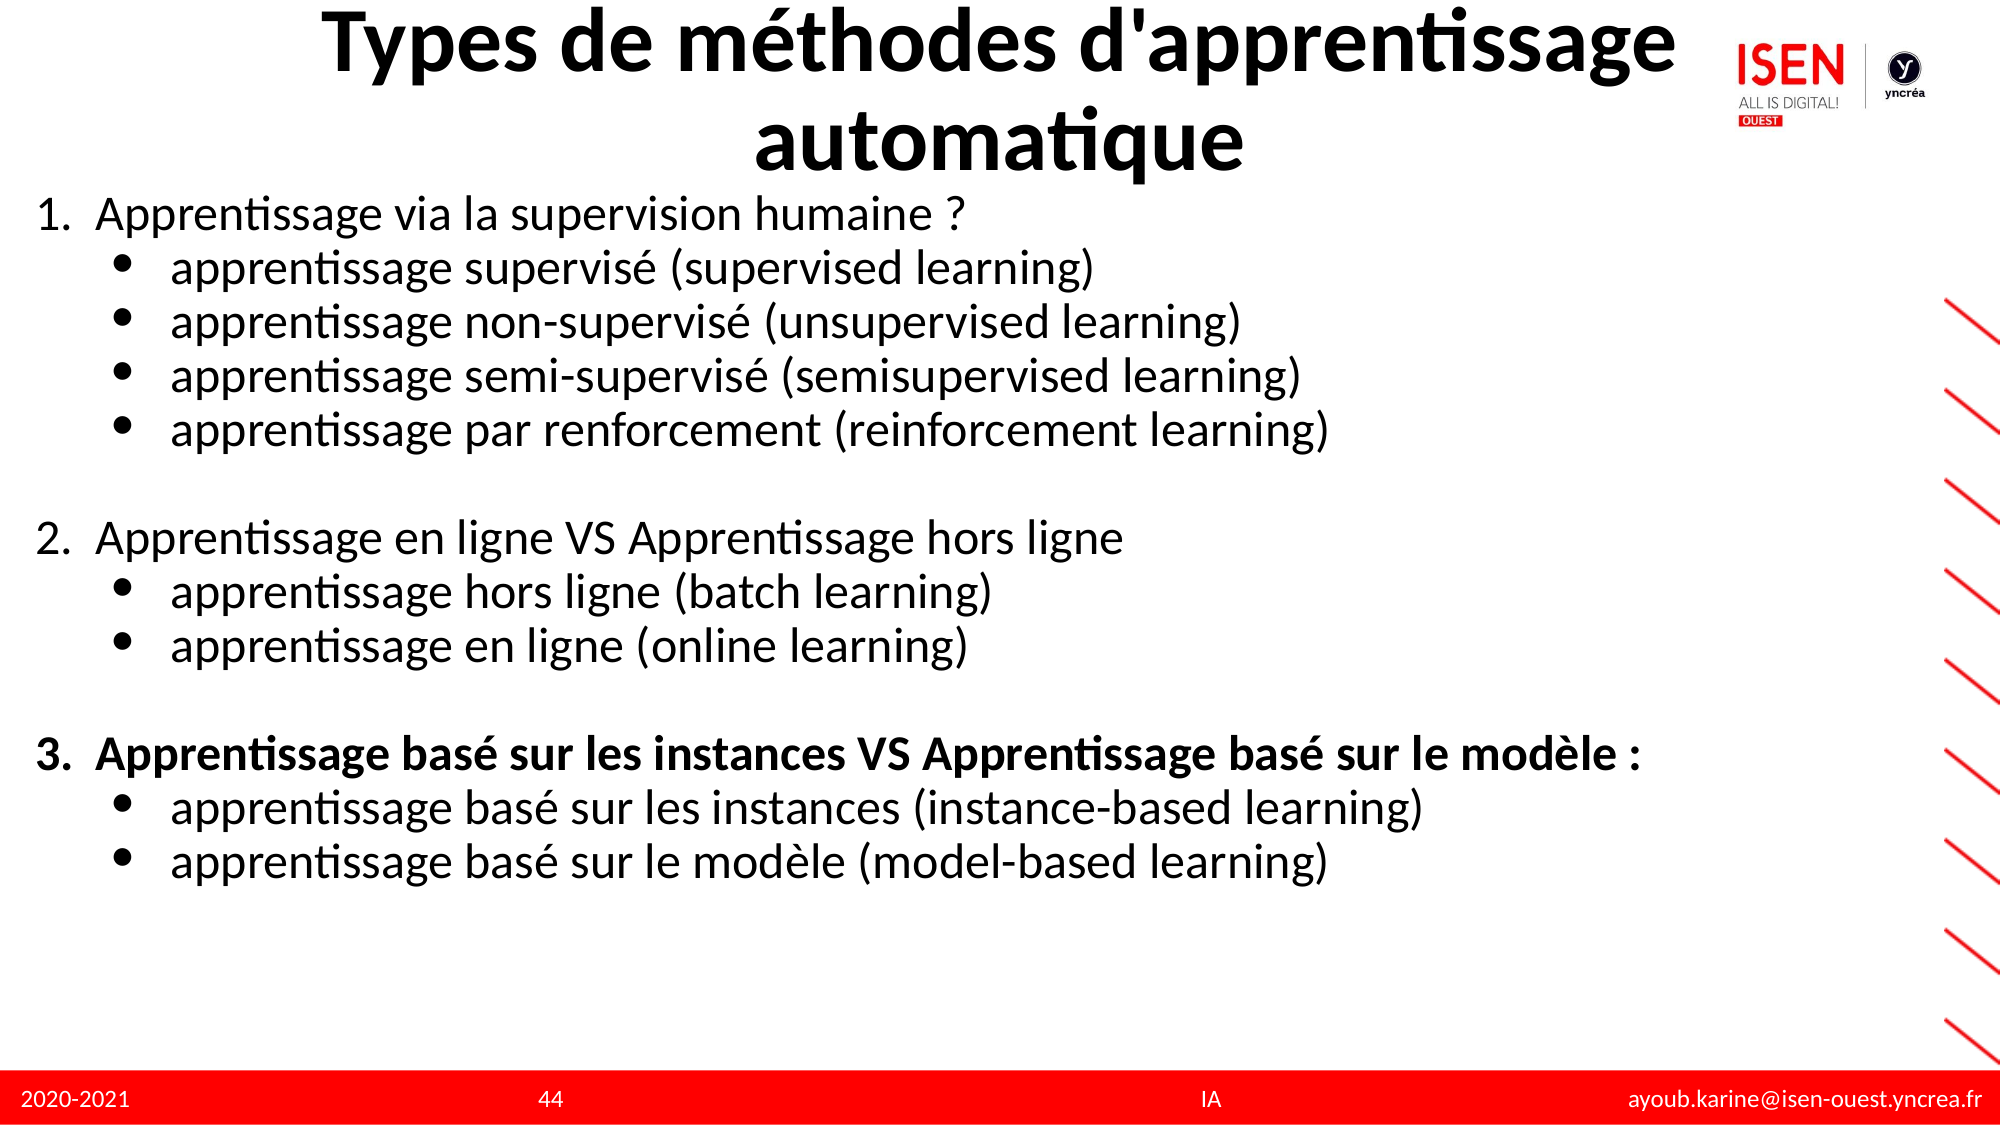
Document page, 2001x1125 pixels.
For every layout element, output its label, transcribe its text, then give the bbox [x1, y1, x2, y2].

picture [1944, 255, 2000, 1070]
footer IA ayoub.karine@isen-ouest.yncrea.fr [699, 1070, 2000, 1125]
title Types de méthodes d'apprentissage automatique [137, 16, 1863, 165]
text_box Apprentissage via la supervision humaine ? apprentissage supervisé (supervised learning) apprentissage non-supervisé (unsupervised learning) apprentissage semi-supervisé (semisupervised learning) apprentissage par renforcement (reinforcement learning) Apprentissage en ligne VS Apprentissage hors ligne apprentissage hors ligne (batch learning) apprentissage en ligne (online learning) Apprentissage basé sur les instances VS Apprentissage basé sur le modèle : apprentissage basé sur les instances (instance-based learning) apprentissage basé sur le modèle (model-based learning) [5, 179, 1941, 960]
slide_number 2020-2021 [5, 1070, 456, 1125]
picture [1863, 30, 1945, 139]
slide_number ‹#› [486, 1069, 579, 1125]
